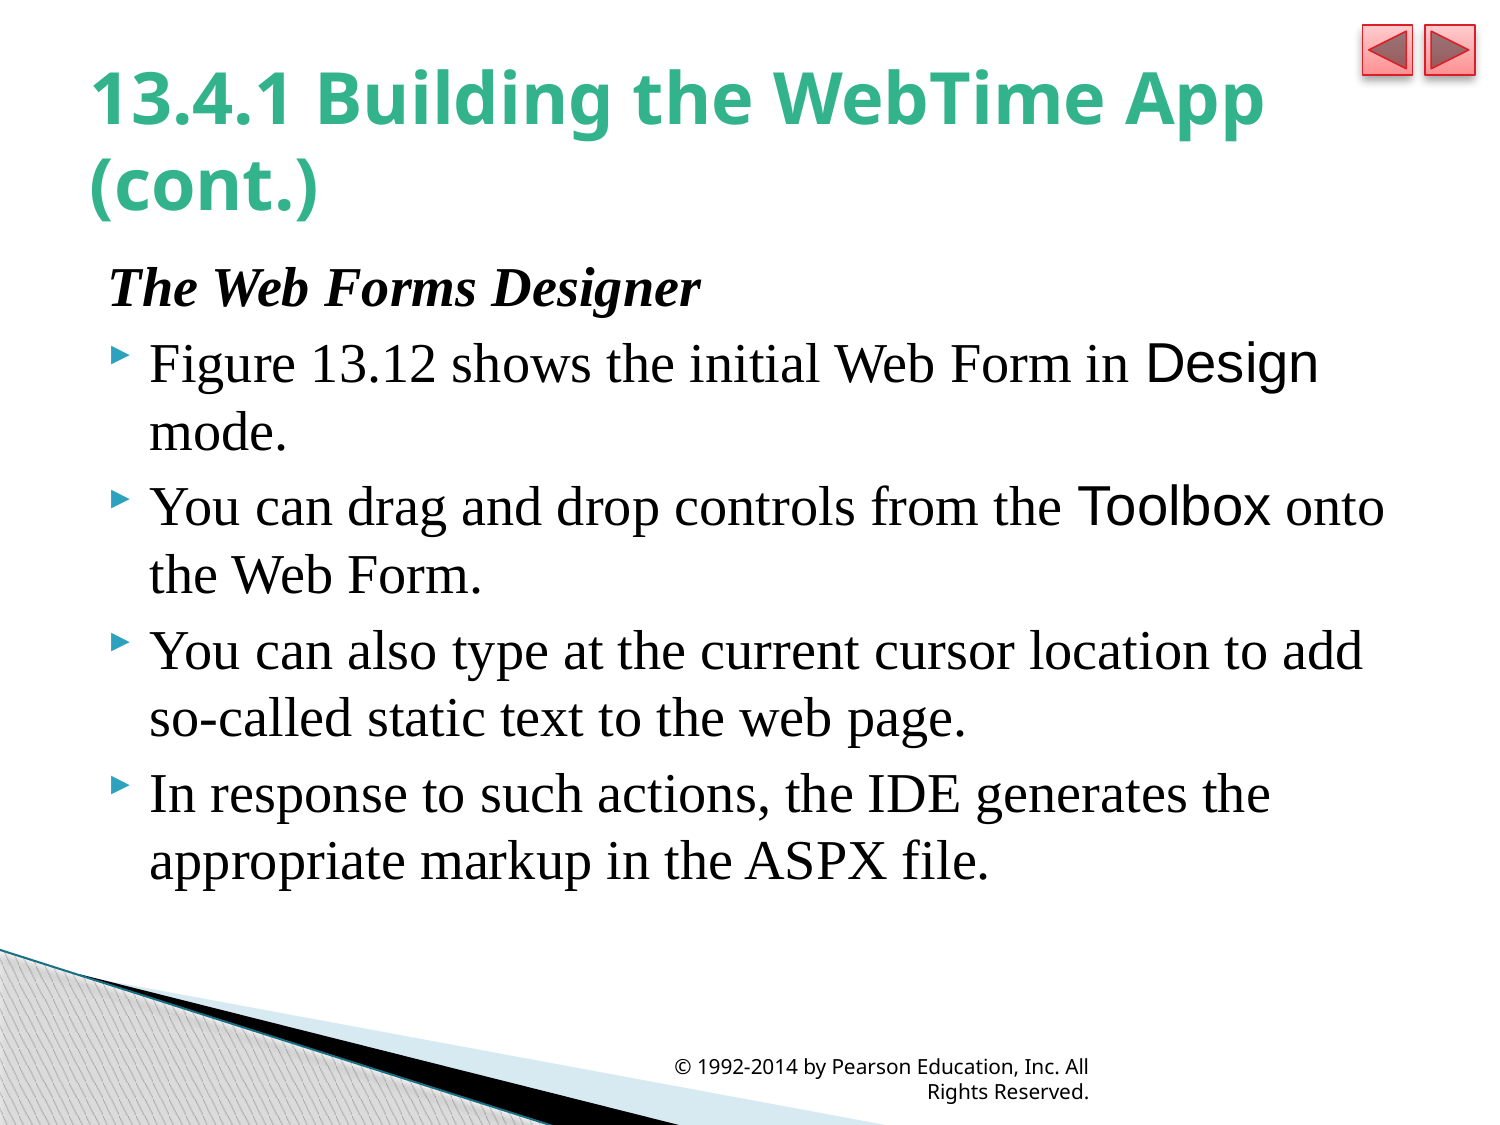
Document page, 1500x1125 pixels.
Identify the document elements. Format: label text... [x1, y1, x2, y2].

list The Web Forms Designer Figure 13.12 shows the initial Web Form in Design mode. You can drag and drop controls from the Toolbox onto the Web Form. You can also type at the current cursor location to add so-called static text to the web page. In response to such actions, the IDE generates the appropriate markup in the ASPX file. [75, 242, 1425, 986]
title 13.4.1 Building the WebTime App (cont.) [75, 45, 1425, 233]
footer © 1992-2014 by Pearson Education, Inc. All Rights Reserved. [650, 1051, 1105, 1112]
